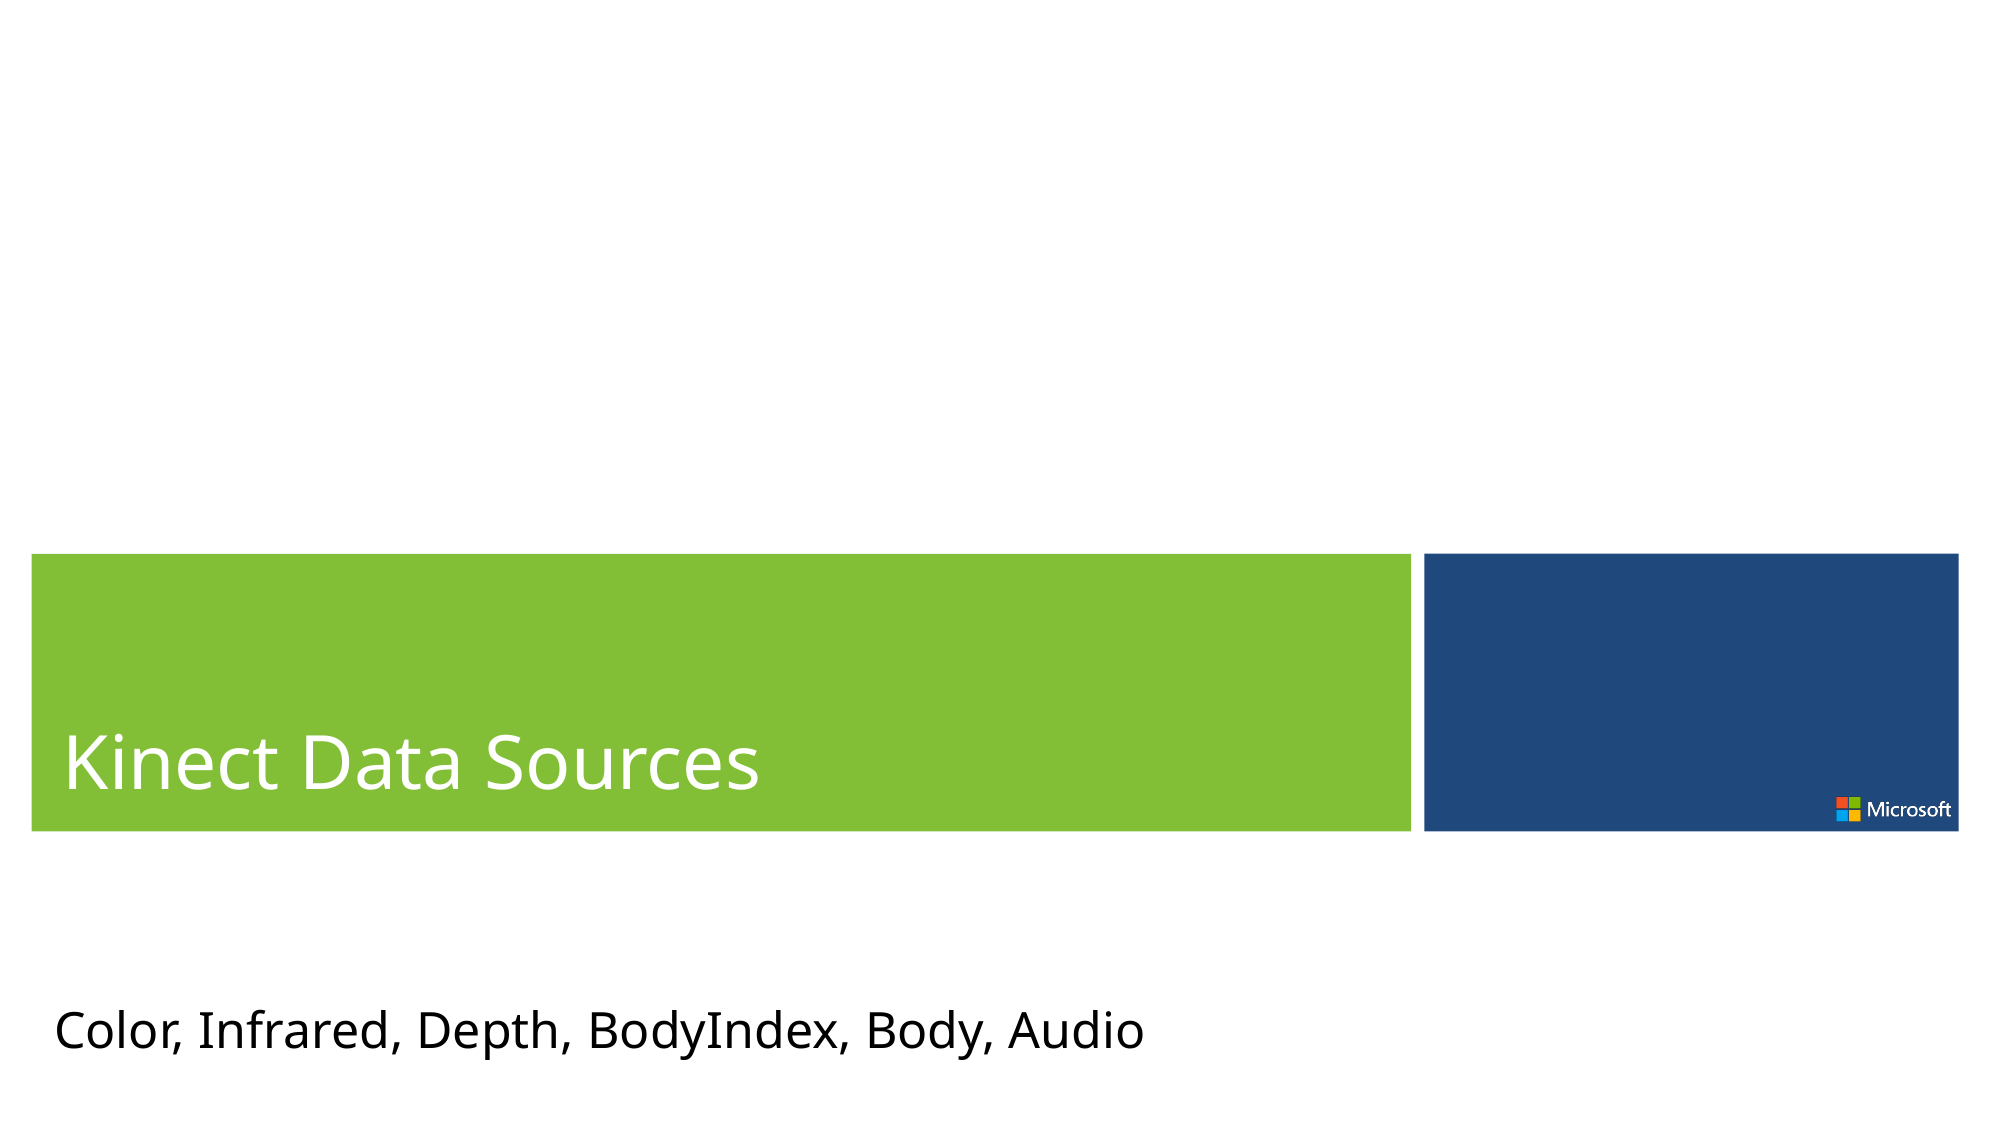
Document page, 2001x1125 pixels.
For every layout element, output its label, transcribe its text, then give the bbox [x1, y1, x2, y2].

picture [1834, 790, 1956, 827]
subtitle Color, Infrared, Depth, BodyIndex, Body, Audio [31, 841, 1412, 1082]
list Kinect Data Sources [47, 568, 1396, 813]
